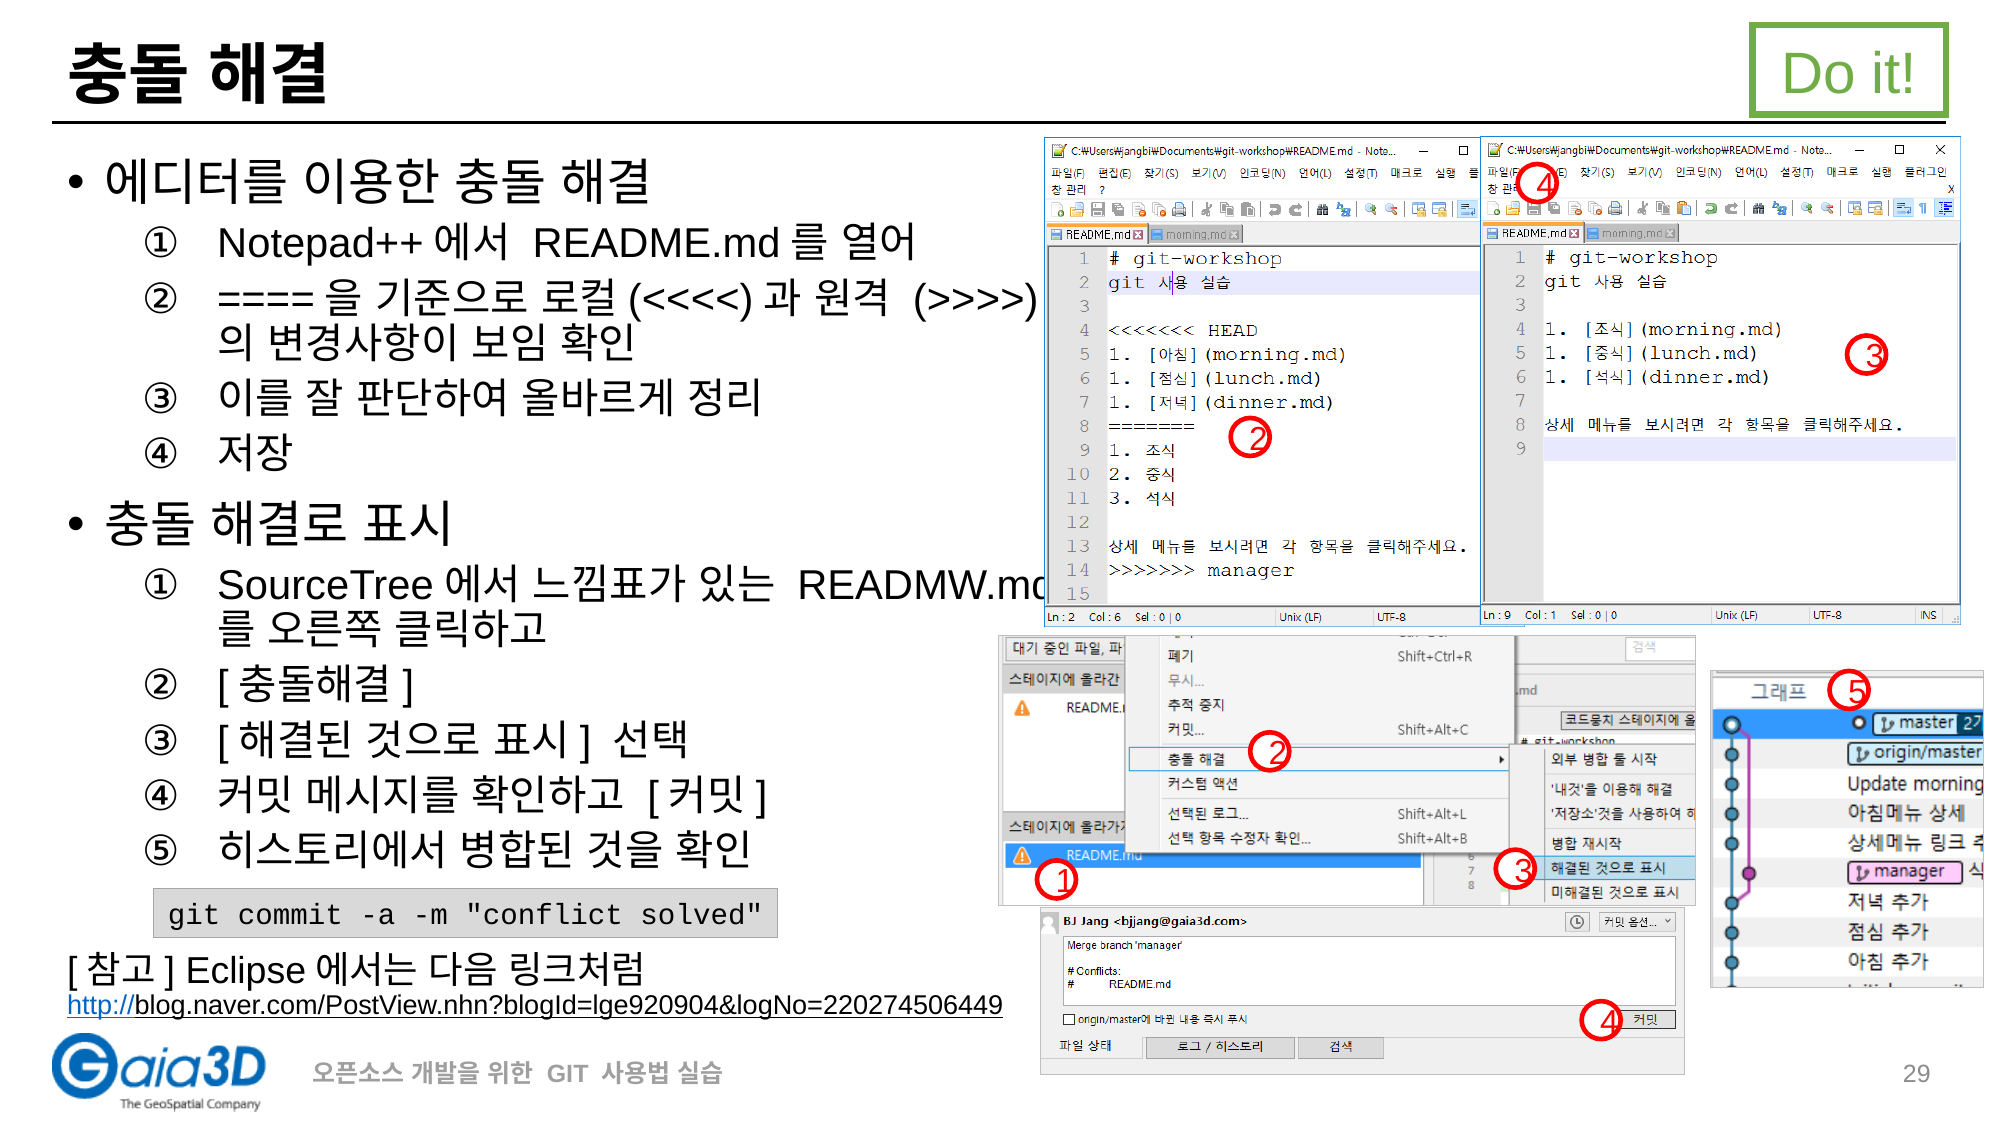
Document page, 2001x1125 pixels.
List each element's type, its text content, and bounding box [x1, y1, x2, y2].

picture [1973, 716, 1981, 726]
picture [52, 1033, 268, 1112]
text_box Do it! [1751, 24, 1947, 115]
picture [1044, 136, 1961, 627]
list 에디터를 이용한 충돌 해결 Notepad++에서 README.md를 열어 ====을 기준으로 로컬(<<<<)과 원격 (>>>>)의 변경사항이 보임 확인 이를 잘 판단하여 올바르게 정리 저장 충돌 해결로 표시 SourceTree에서 느낌표가 있는 READMW.md를 오른쪽 클릭하고 [충돌해결] [해결된 것으로 표시] 선택 커밋 메시지를 확인하고 [커밋] 히스토리에서 병합된 것을 확인 [참고] Eclipse에서는 다음 링크처럼 http://blog.naver.com/PostView.nhn?blogId=lge920904&logNo=220274506449 [52, 149, 1070, 1014]
picture [1040, 907, 1685, 1075]
text_box git commit -a -m "conflict solved" [153, 888, 778, 938]
picture [1710, 670, 1984, 988]
picture [998, 635, 1696, 906]
title 충돌 해결 [52, 39, 1751, 115]
picture [1964, 717, 1972, 729]
footer 오픈소스 개발을 위한 GIT 사용법 실습 [297, 1042, 1473, 1103]
slide_number 29 [1495, 1042, 1946, 1103]
